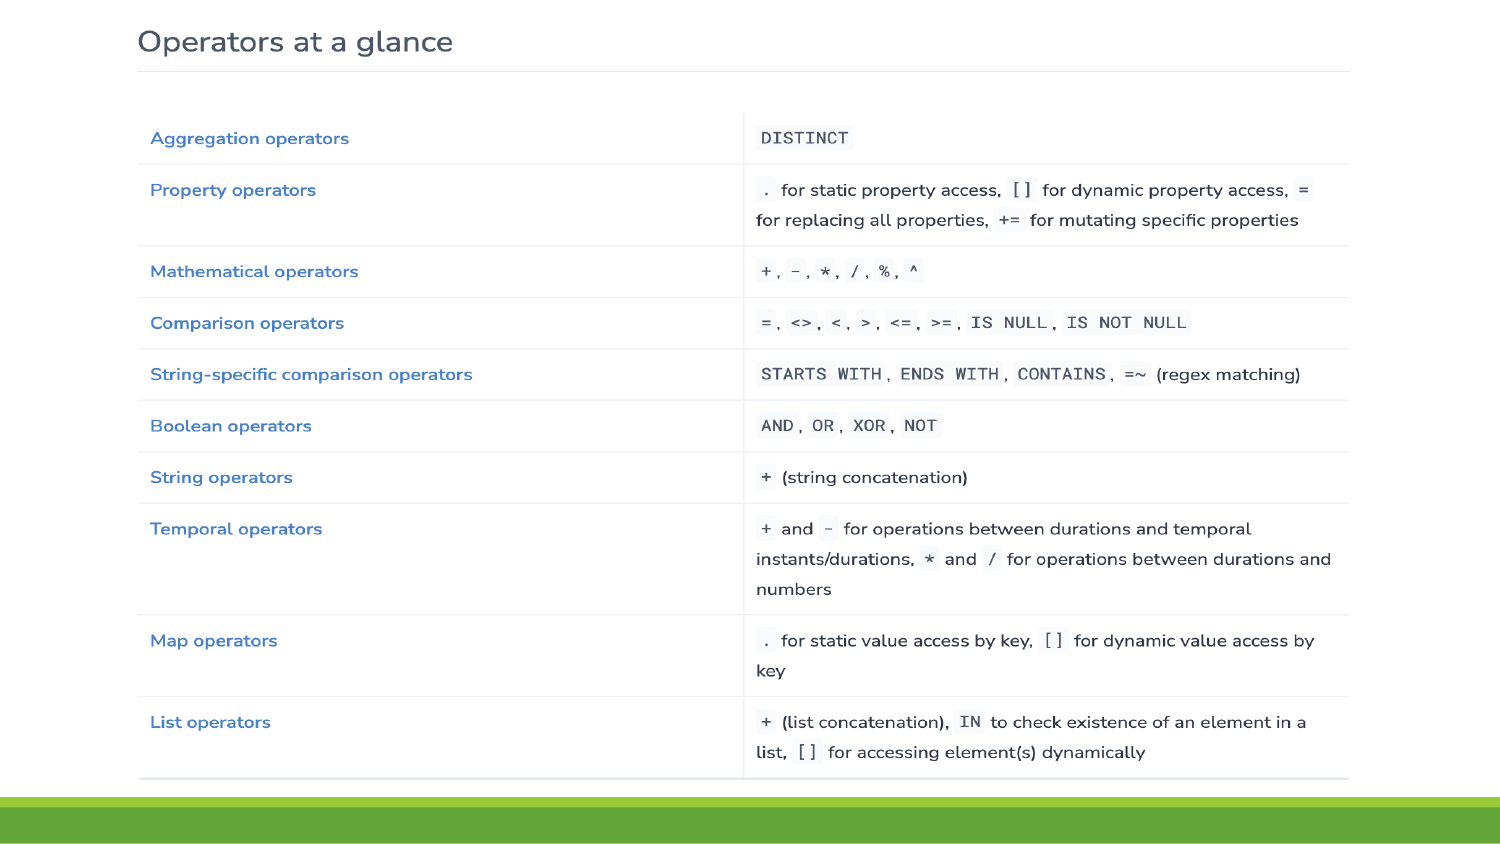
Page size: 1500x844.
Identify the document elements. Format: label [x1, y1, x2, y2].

picture [112, 13, 1369, 796]
